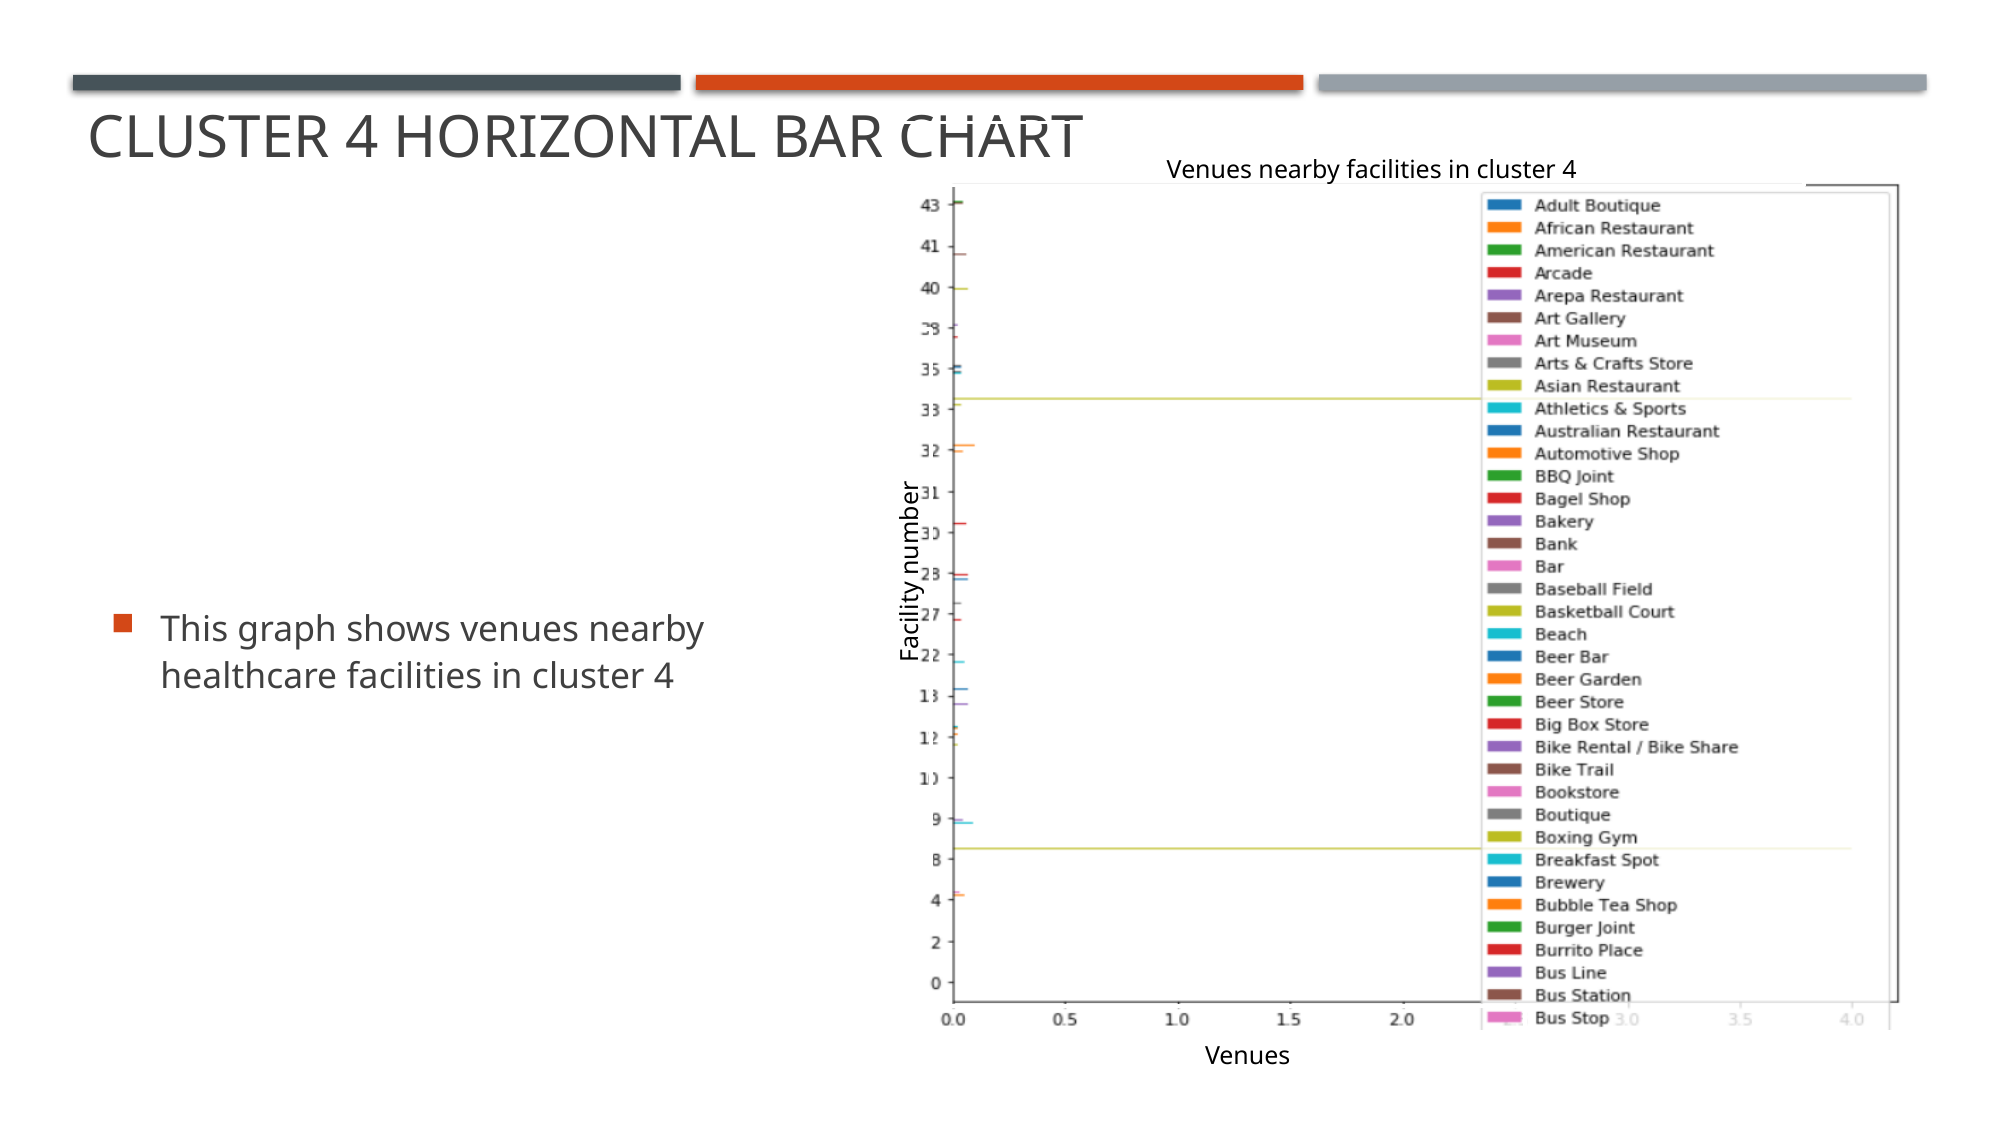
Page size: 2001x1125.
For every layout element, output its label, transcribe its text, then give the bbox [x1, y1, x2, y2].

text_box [854, 121, 1928, 1075]
list This graph shows venues nearby healthcare facilities in cluster 4 [95, 383, 848, 981]
title Cluster 4 horizontal bar chart [72, 51, 1882, 247]
